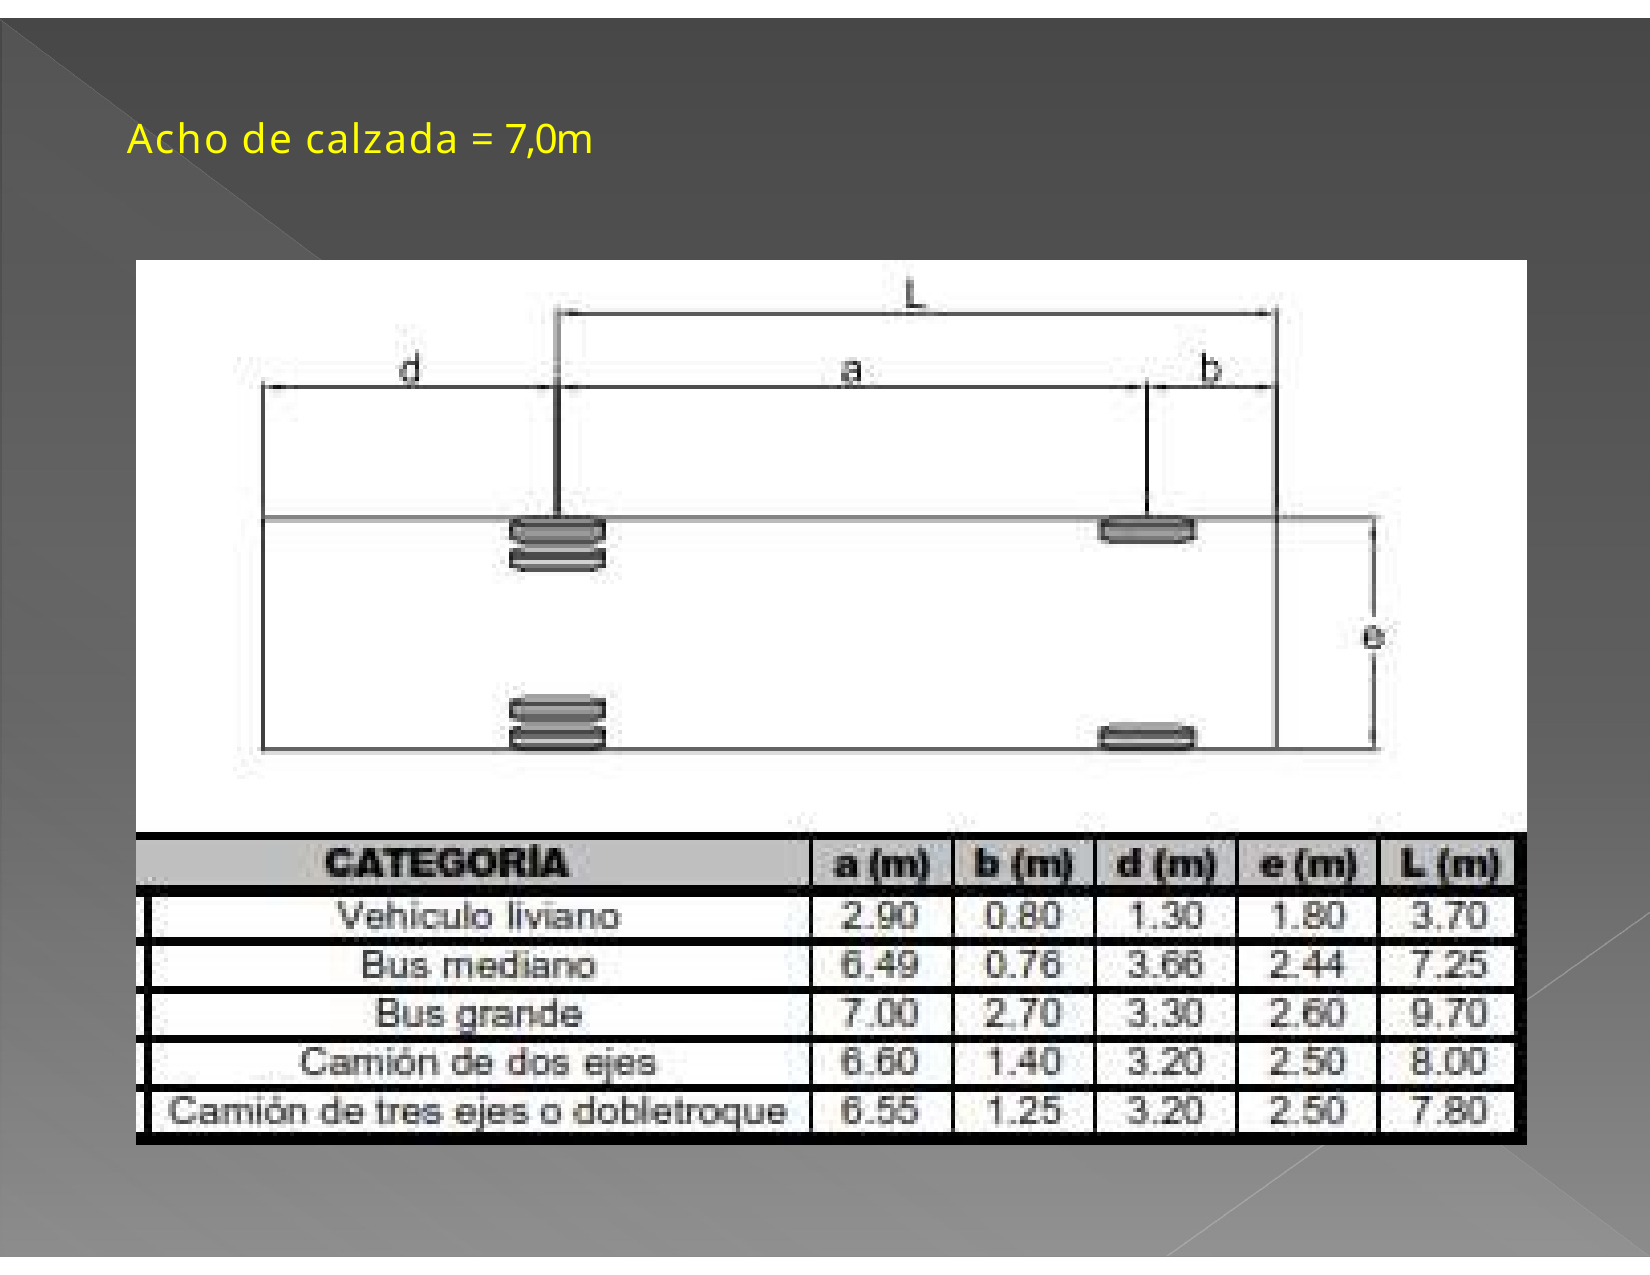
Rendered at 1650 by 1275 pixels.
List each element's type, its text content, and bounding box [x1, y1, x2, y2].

text_box Acho de calzada = 7,0m [124, 109, 625, 162]
picture [0, 18, 1650, 1257]
